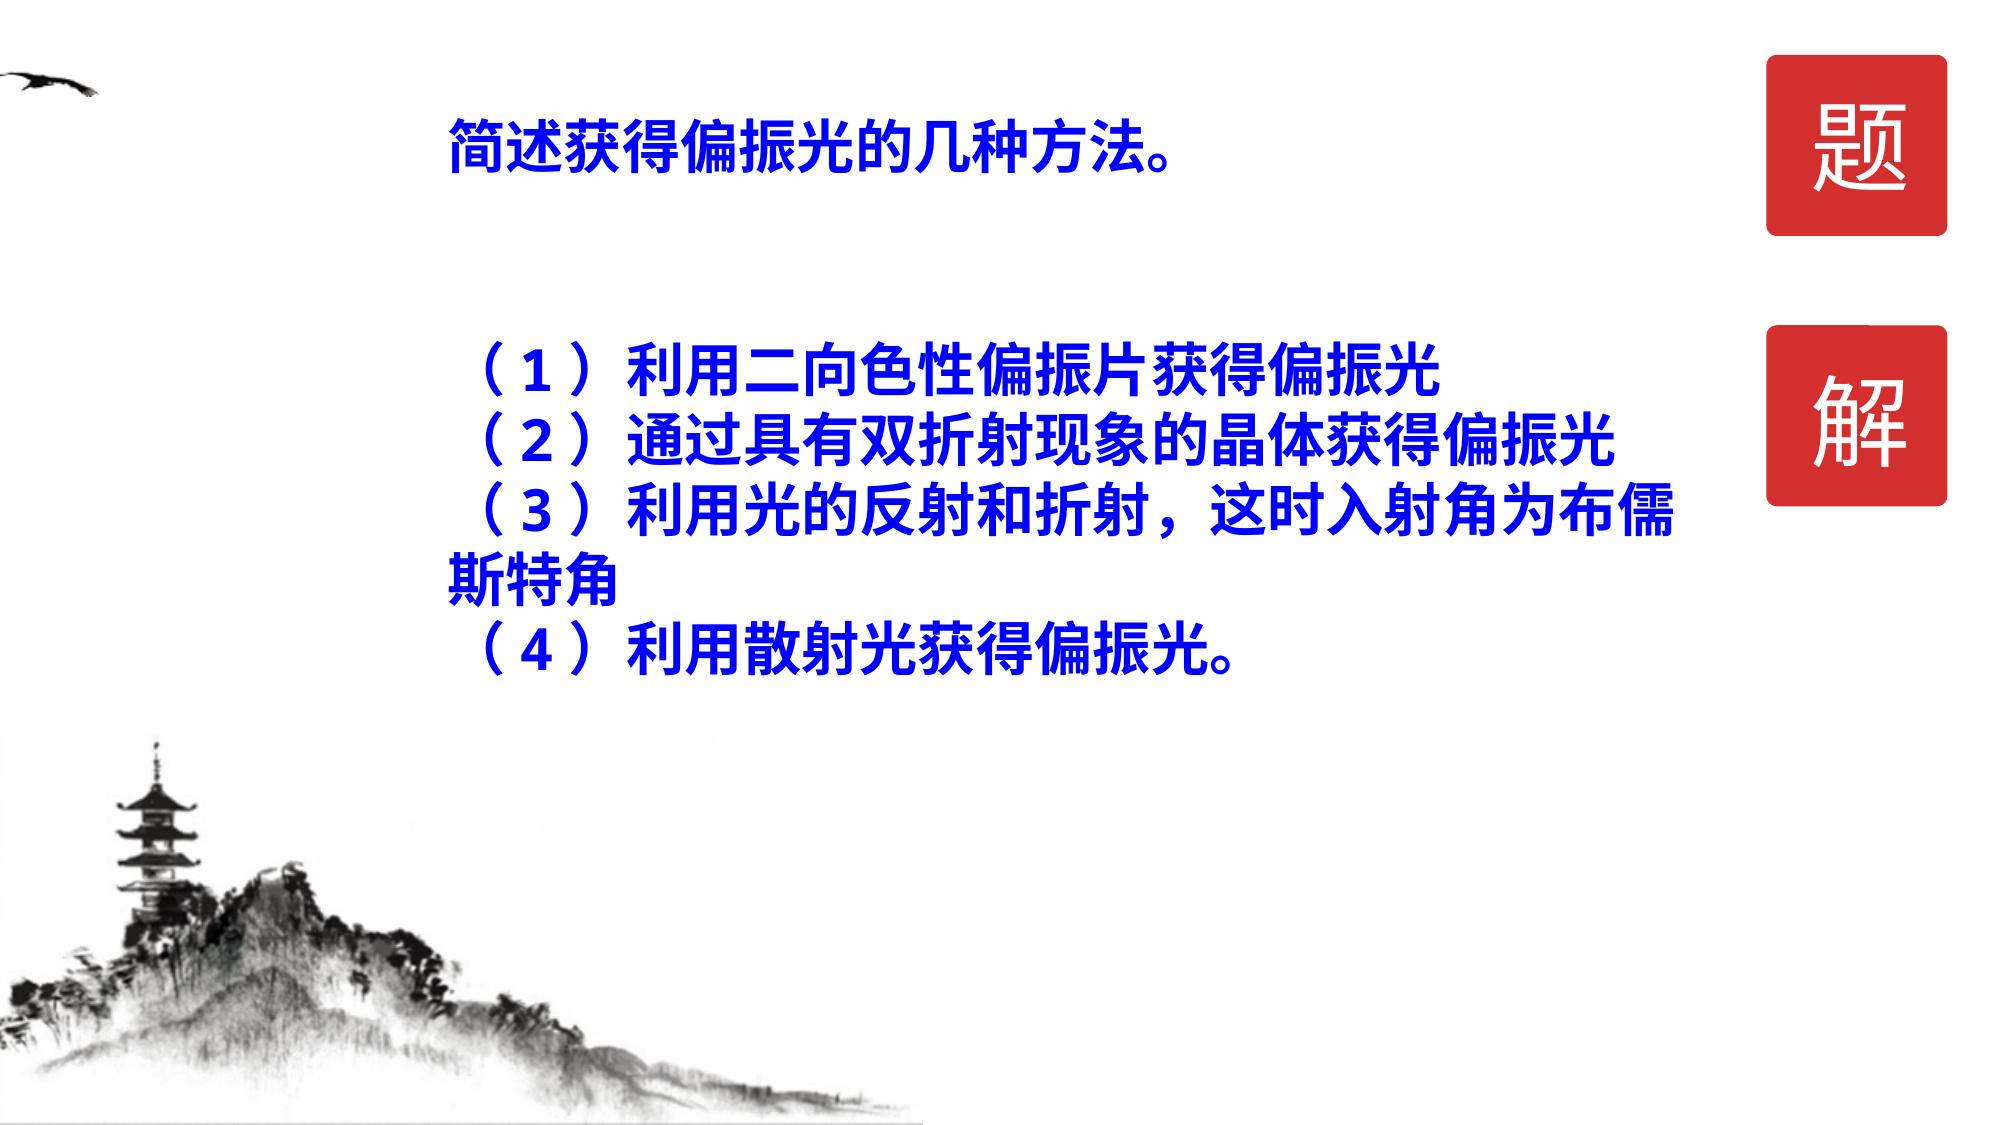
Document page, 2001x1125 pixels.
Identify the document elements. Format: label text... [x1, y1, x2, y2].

text_box 简述获得偏振光的几种方法。 [432, 102, 1362, 188]
picture [0, 732, 923, 1125]
picture [0, 3, 99, 97]
text_box （1）利用二向色性偏振片获得偏振光 （2）通过具有双折射现象的晶体获得偏振光 （3）利用光的反射和折射，这时入射角为布儒斯特角 （4）利用散射光获得偏振光。 [432, 325, 1702, 690]
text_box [1766, 54, 1948, 236]
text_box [1766, 325, 1948, 507]
